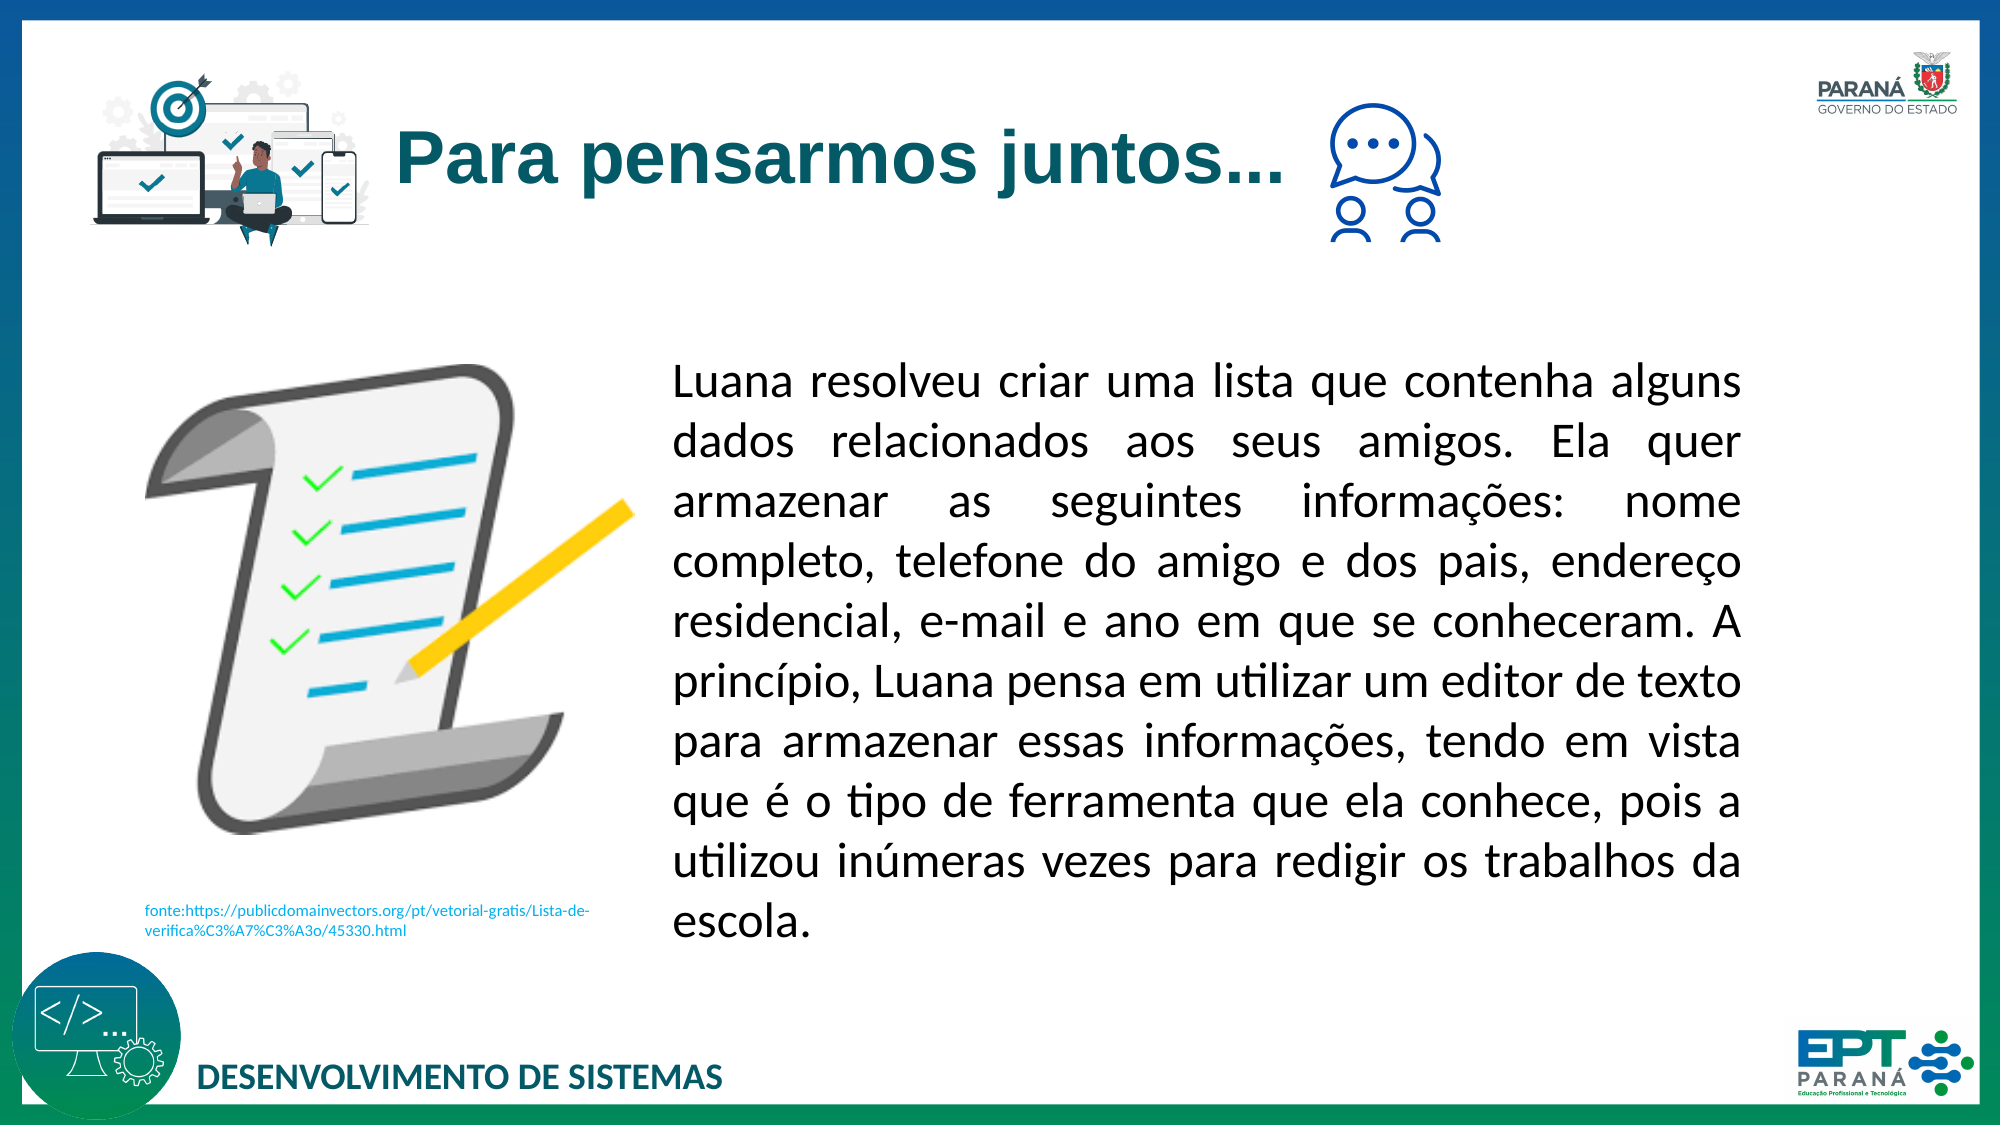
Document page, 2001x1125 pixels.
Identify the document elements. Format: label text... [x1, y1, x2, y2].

picture [83, 60, 381, 248]
text_box Para pensarmos juntos... [386, 100, 1295, 206]
picture [145, 363, 635, 835]
picture [1784, 1016, 1979, 1103]
picture [1809, 41, 1966, 125]
text_box fonte:https://publicdomainvectors.org/pt/vetorial-gratis/Lista-de-verifica%C3%A7%C3%A3o/45330.html [130, 884, 635, 955]
picture [1300, 87, 1471, 258]
text_box Luana resolveu criar uma lista que contenha alguns dados relacionados aos seus amigos. Ela quer armazenar as seguintes informações: nome completo, telefone do amigo e dos pais, endereço residencial, e-mail e ano em que se conheceram. A princípio, Luana pensa em utilizar um editor de texto para armazenar essas informações, tendo em vista que é o tipo de ferramenta que ela conhece, pois a utilizou inúmeras vezes para redigir os trabalhos da escola. [657, 340, 1758, 956]
picture [11, 951, 182, 1121]
